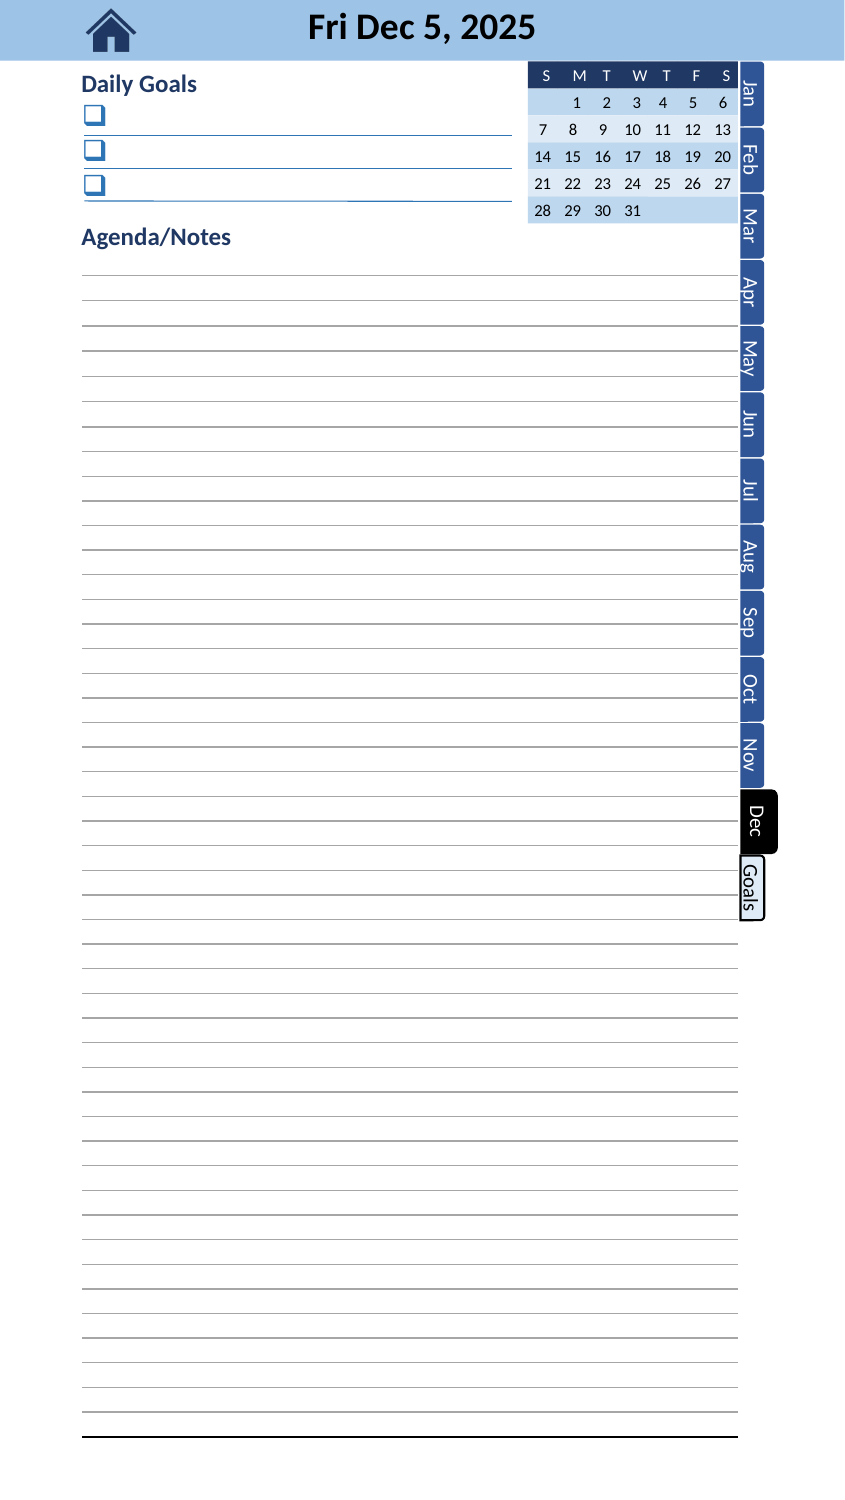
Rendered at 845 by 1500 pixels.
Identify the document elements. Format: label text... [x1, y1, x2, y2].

picture [82, 1, 140, 59]
list Fri Dec 5, 2025 [190, 0, 655, 61]
